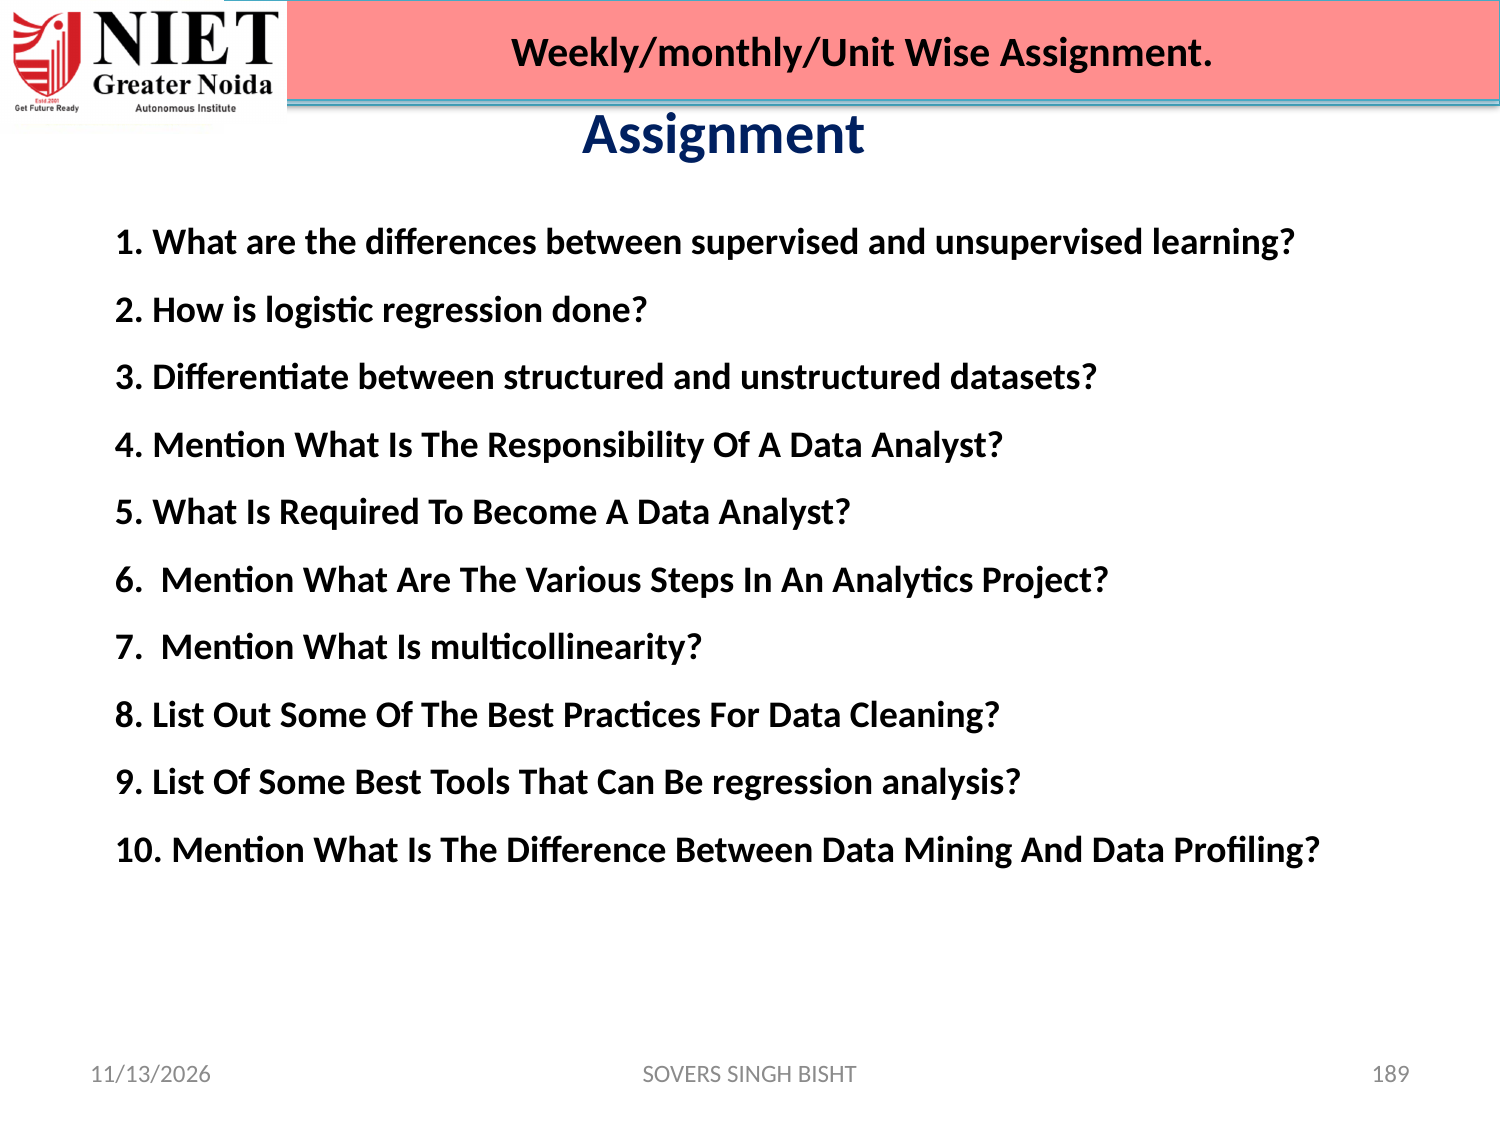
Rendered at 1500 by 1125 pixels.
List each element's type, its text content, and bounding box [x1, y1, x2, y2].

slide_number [75, 1042, 425, 1103]
slide_number 189 [1074, 1042, 1425, 1103]
text_box 1. What are the differences between supervised and unsupervised learning? 2. How is logistic regression done? 3. Differentiate between structured and unstructured datasets? 4. Mention What Is The Responsibility Of A Data Analyst? 5. What Is Required To Become A Data Analyst? 6. Mention What Are The Various Steps In An Analytics Project? 7. Mention What Is multicollinearity? 8. List Out Some Of The Best Practices For Data Cleaning? 9. List Of Some Best Tools That Can Be regression analysis? 10. Mention What Is The Difference Between Data Mining And Data Profiling? [99, 187, 1413, 953]
text_box Assignment [62, 87, 1413, 173]
text_box Weekly/monthly/Unit Wise Assignment. [288, 0, 1500, 101]
picture [0, 0, 288, 134]
footer SOVERS SINGH BISHT [512, 1042, 988, 1103]
